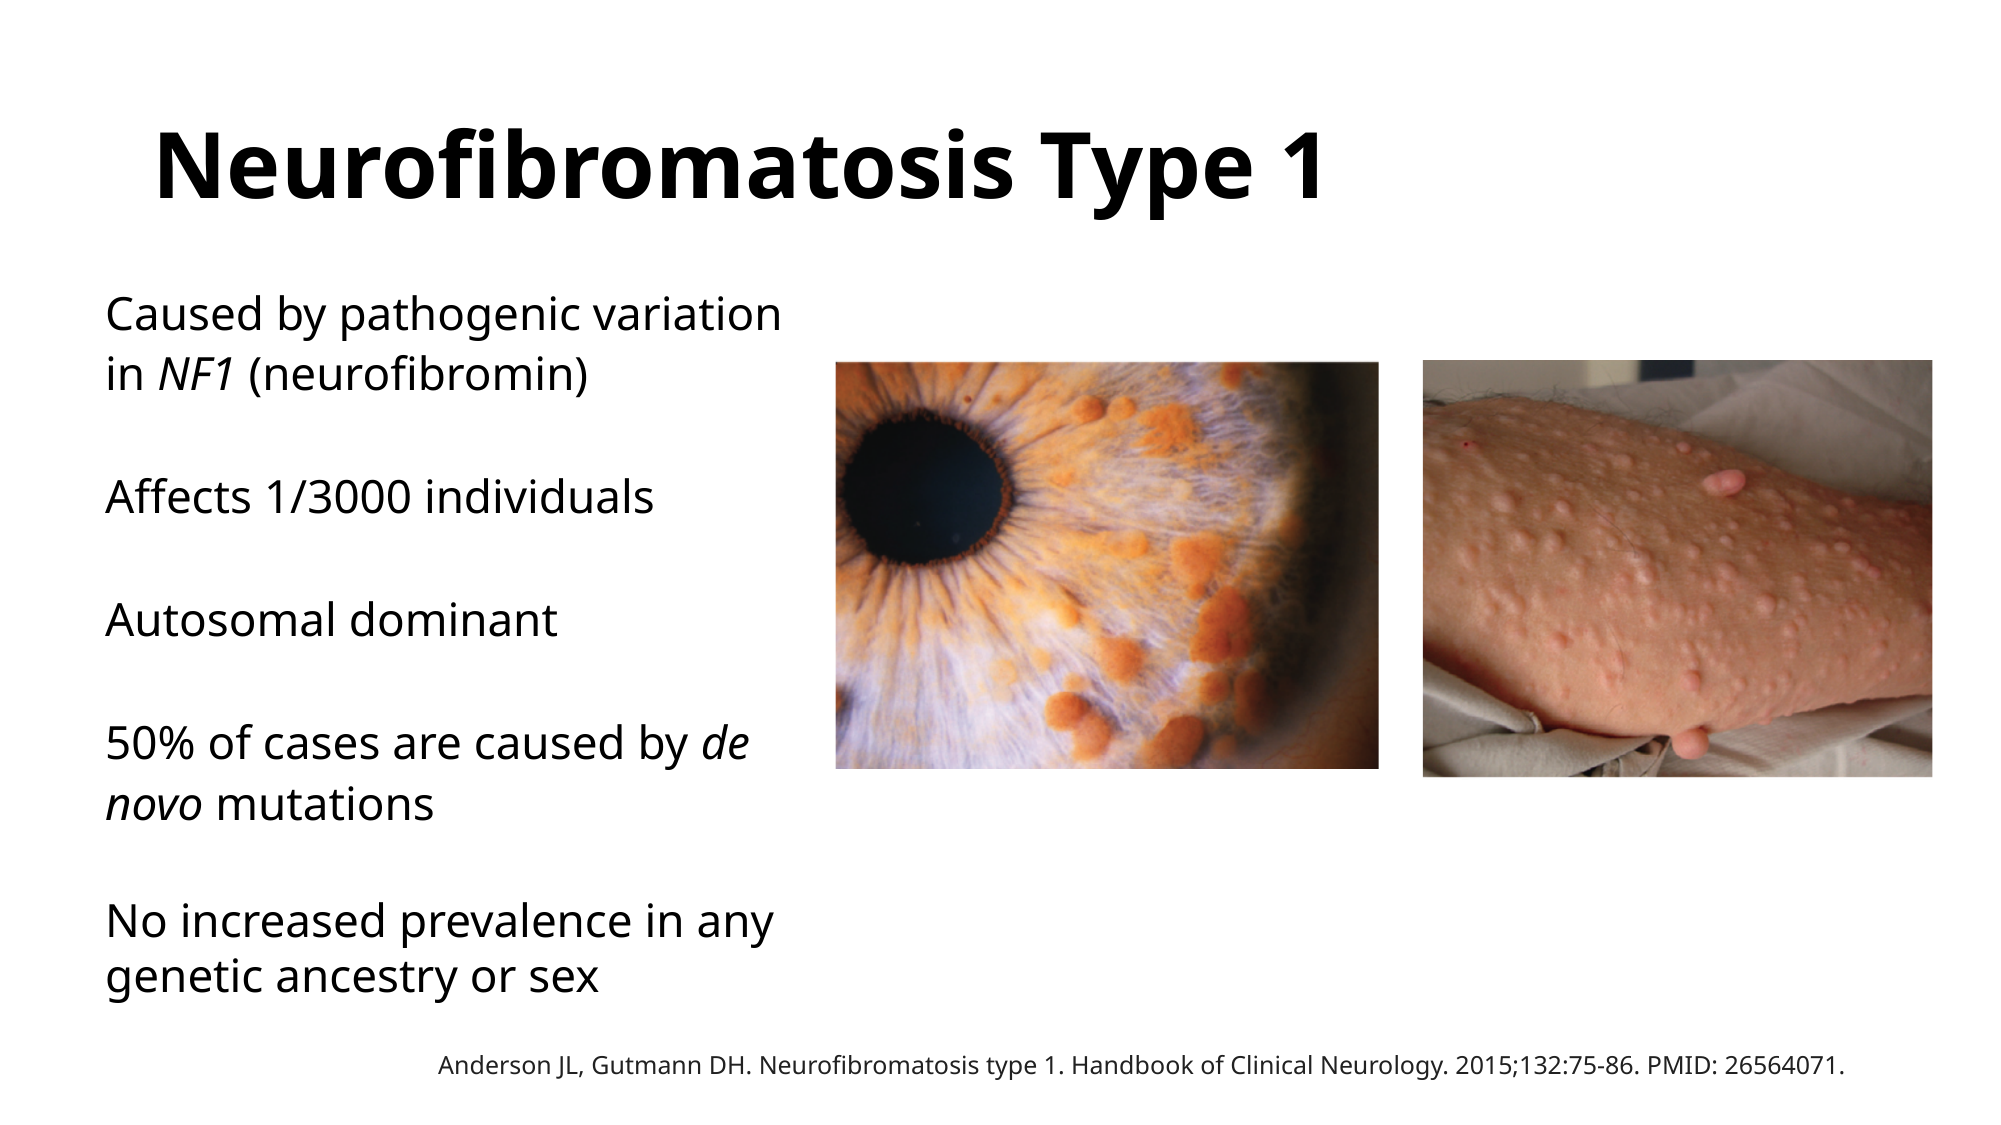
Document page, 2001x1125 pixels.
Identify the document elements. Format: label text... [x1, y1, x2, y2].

picture [828, 355, 1379, 770]
text_box Anderson JL, Gutmann DH. Neurofibromatosis type 1. Handbook of Clinical Neurology. 2015;132:75-86. PMID: 26564071. [90, 1042, 1863, 1088]
list Caused by pathogenic variation in NF1 (neurofibromin) Affects 1/3000 individuals Autosomal dominant 50% of cases are caused by de novo mutations No increased prevalence in any genetic ancestry or sex [90, 271, 829, 986]
picture [1422, 355, 1933, 780]
title Neurofibromatosis Type 1 [137, 59, 1863, 278]
